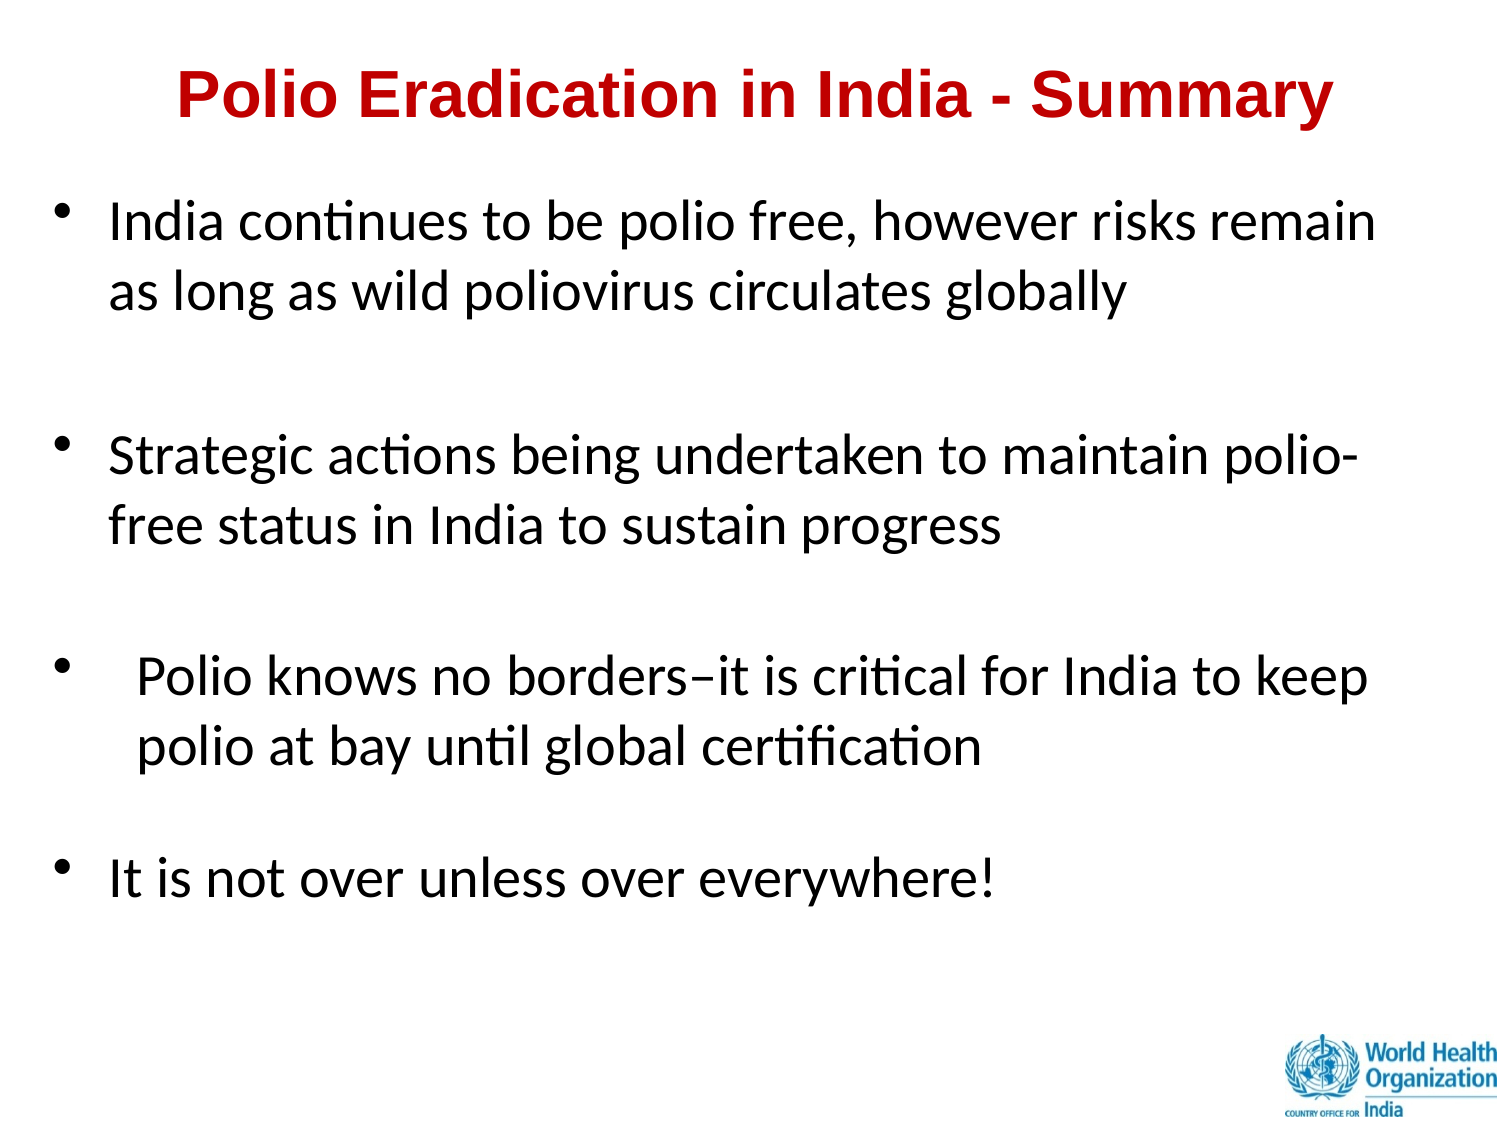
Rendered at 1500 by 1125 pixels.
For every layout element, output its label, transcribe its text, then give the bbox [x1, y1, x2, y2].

list India continues to be polio free, however risks remain as long as wild poliovirus circulates globally Strategic actions being undertaken to maintain polio-free status in India to sustain progress Polio knows no borders–it is critical for India to keep polio at bay until global certification It is not over unless over everywhere! [37, 174, 1438, 1025]
title Polio Eradication in India - Summary [50, 31, 1463, 150]
picture [1285, 1033, 1497, 1125]
